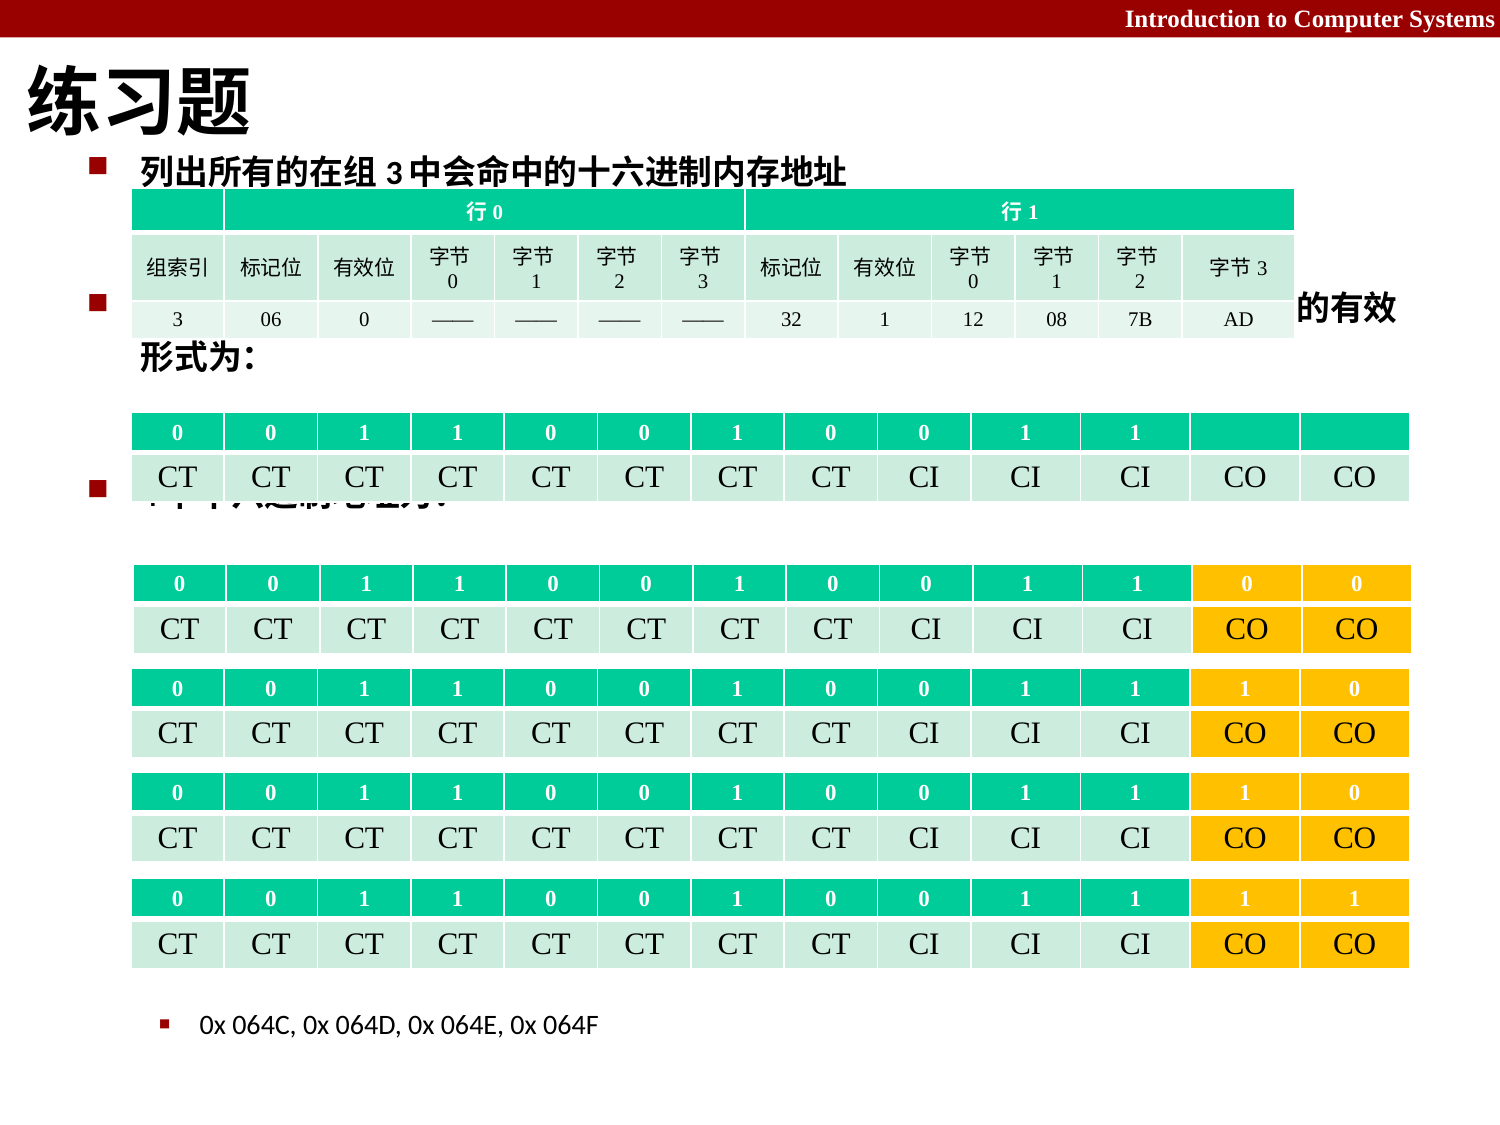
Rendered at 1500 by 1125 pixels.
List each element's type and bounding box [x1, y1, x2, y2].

table_cell [1183, 302, 1294, 338]
table_header [598, 413, 690, 450]
table_header [972, 879, 1080, 916]
table_cell [878, 816, 970, 861]
table_cell [972, 922, 1080, 968]
table_header [132, 879, 223, 916]
table_header [225, 773, 317, 810]
table_header [598, 879, 690, 916]
table_header [692, 773, 783, 810]
table_header [132, 189, 223, 230]
table_cell [318, 922, 410, 968]
table_header [1191, 773, 1299, 810]
table_cell [227, 607, 319, 653]
table_header [694, 565, 785, 601]
table_cell [1191, 816, 1299, 861]
table_cell [974, 607, 1082, 653]
table_cell [972, 455, 1080, 501]
table_header [972, 669, 1080, 706]
table_cell [785, 711, 877, 757]
table_header [227, 565, 319, 601]
table_cell [1081, 922, 1189, 968]
table_header [505, 413, 597, 450]
table_cell [1301, 711, 1409, 757]
table_header [412, 413, 503, 450]
table_cell [505, 922, 597, 968]
table_cell [598, 455, 690, 501]
table_cell [225, 455, 317, 501]
table_cell [132, 302, 223, 338]
table_cell [412, 455, 503, 501]
table_cell [225, 711, 317, 757]
table_cell [878, 711, 970, 757]
table_cell [972, 816, 1080, 861]
table_cell [1183, 235, 1294, 300]
table_cell [932, 302, 1014, 338]
table_header [318, 773, 410, 810]
table_header [600, 565, 692, 601]
table_header [787, 565, 879, 601]
table_cell [746, 235, 837, 300]
table_header [134, 565, 225, 601]
table_header [692, 669, 783, 706]
table_cell [932, 235, 1014, 300]
table_cell [1191, 455, 1299, 501]
table_cell [225, 922, 317, 968]
table_cell [318, 455, 410, 501]
table_cell [878, 922, 970, 968]
table_header [1301, 669, 1409, 706]
table_header [505, 879, 597, 916]
table_header [1083, 565, 1191, 601]
table_header [972, 413, 1080, 450]
table_cell [692, 816, 783, 861]
table_header [1191, 879, 1299, 916]
table_header [1303, 565, 1411, 601]
table_header [1193, 565, 1301, 601]
table_header [318, 879, 410, 916]
table_cell [692, 711, 783, 757]
table_cell [878, 455, 970, 501]
table_cell [692, 455, 783, 501]
table_cell [972, 711, 1080, 757]
table_header [507, 565, 599, 601]
table_header [785, 669, 877, 706]
table_cell [598, 816, 690, 861]
table_cell [785, 455, 877, 501]
table_cell [1099, 302, 1181, 338]
table_cell [1301, 455, 1409, 501]
table_cell [225, 302, 317, 338]
table_cell [132, 922, 223, 968]
table_header [132, 669, 223, 706]
table_cell [787, 607, 879, 653]
table_cell [598, 711, 690, 757]
table_cell [785, 816, 877, 861]
table_header [225, 879, 317, 916]
table_cell [662, 235, 744, 300]
table_cell [412, 302, 494, 338]
table_header [785, 773, 877, 810]
table_header [414, 565, 505, 601]
table_cell [225, 235, 317, 300]
table_cell [132, 711, 223, 757]
table_cell [1081, 816, 1189, 861]
table_cell [495, 235, 577, 300]
table_header [880, 565, 972, 601]
table_header [412, 773, 503, 810]
table_cell [1081, 711, 1189, 757]
table_header [132, 773, 223, 810]
table_cell [321, 607, 412, 653]
table_cell [1081, 455, 1189, 501]
table_header [132, 413, 223, 450]
table_cell [225, 816, 317, 861]
table_header [318, 413, 410, 450]
table_header [1081, 773, 1189, 810]
table_header [1081, 879, 1189, 916]
table_cell [1016, 302, 1098, 338]
table_cell [505, 816, 597, 861]
table_header [598, 773, 690, 810]
table_header [746, 189, 1294, 230]
table_header [505, 669, 597, 706]
table_cell [319, 235, 410, 300]
table_cell [746, 302, 837, 338]
table_header [1191, 669, 1299, 706]
table_cell [495, 302, 577, 338]
table_header [1081, 413, 1189, 450]
list [74, 137, 1426, 1059]
table_cell [839, 302, 931, 338]
table_cell [414, 607, 505, 653]
table_header [878, 413, 970, 450]
table_header [878, 669, 970, 706]
table_cell [598, 922, 690, 968]
table_header [878, 773, 970, 810]
table_header [785, 879, 877, 916]
table_header [412, 879, 503, 916]
table_cell [505, 711, 597, 757]
table_header [412, 669, 503, 706]
table_cell [785, 922, 877, 968]
table_cell [412, 922, 503, 968]
table_header [878, 879, 970, 916]
table_cell [579, 235, 661, 300]
table_cell [1016, 235, 1098, 300]
table_cell [412, 816, 503, 861]
table_header [505, 773, 597, 810]
table_header [1301, 413, 1409, 450]
table_cell [132, 816, 223, 861]
table_header [225, 669, 317, 706]
table_cell [319, 302, 410, 338]
table_cell [318, 816, 410, 861]
table_cell [134, 607, 225, 653]
table_header [225, 413, 317, 450]
table_header [225, 189, 744, 230]
table_cell [1193, 607, 1301, 653]
table_cell [1303, 607, 1411, 653]
table_cell [694, 607, 785, 653]
table_cell [1191, 922, 1299, 968]
table_cell [1301, 816, 1409, 861]
table_header [785, 413, 877, 450]
table_cell [692, 922, 783, 968]
table_cell [1083, 607, 1191, 653]
table_cell [505, 455, 597, 501]
table_cell [839, 235, 931, 300]
table_cell [132, 455, 223, 501]
table_header [974, 565, 1082, 601]
table_cell [412, 711, 503, 757]
table_header [1191, 413, 1299, 450]
table_header [321, 565, 412, 601]
table_header [692, 413, 783, 450]
table_cell [1099, 235, 1181, 300]
table_cell [507, 607, 599, 653]
table_header [1301, 879, 1409, 916]
table_cell [579, 302, 661, 338]
table_header [598, 669, 690, 706]
table_cell [412, 235, 494, 300]
table_cell [600, 607, 692, 653]
title [11, 33, 1258, 160]
table_cell [132, 235, 223, 300]
table_cell [662, 302, 744, 338]
table_header [1081, 669, 1189, 706]
table_cell [318, 711, 410, 757]
table_cell [1301, 922, 1409, 968]
table_cell [1191, 711, 1299, 757]
table_header [1301, 773, 1409, 810]
table_header [972, 773, 1080, 810]
table_header [318, 669, 410, 706]
table_cell [880, 607, 972, 653]
table_header [692, 879, 783, 916]
